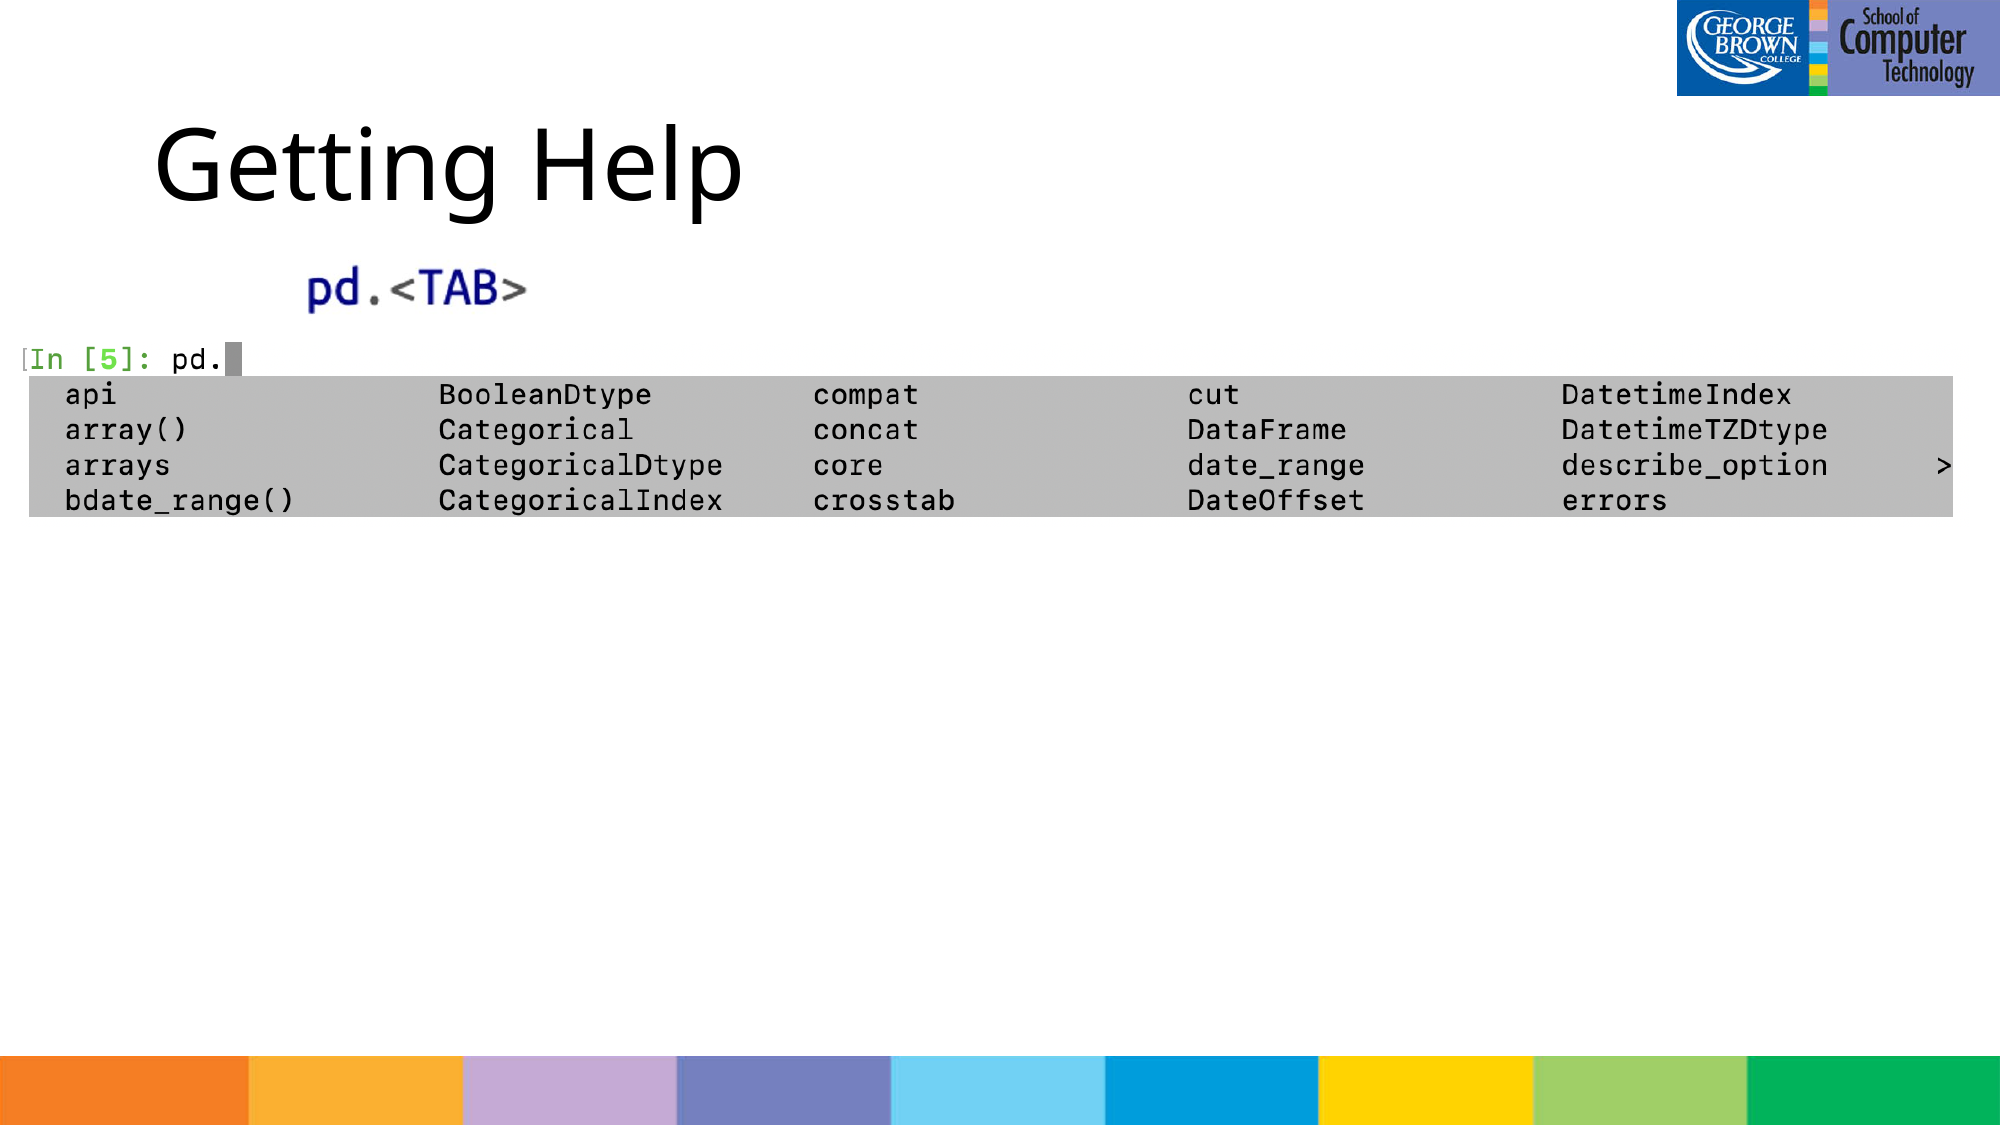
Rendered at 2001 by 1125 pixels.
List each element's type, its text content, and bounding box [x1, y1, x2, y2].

title Getting Help [137, 59, 1863, 278]
picture [1318, 1056, 2000, 1125]
picture [1677, 0, 2000, 96]
picture [21, 246, 1969, 527]
picture [0, 1056, 1105, 1125]
